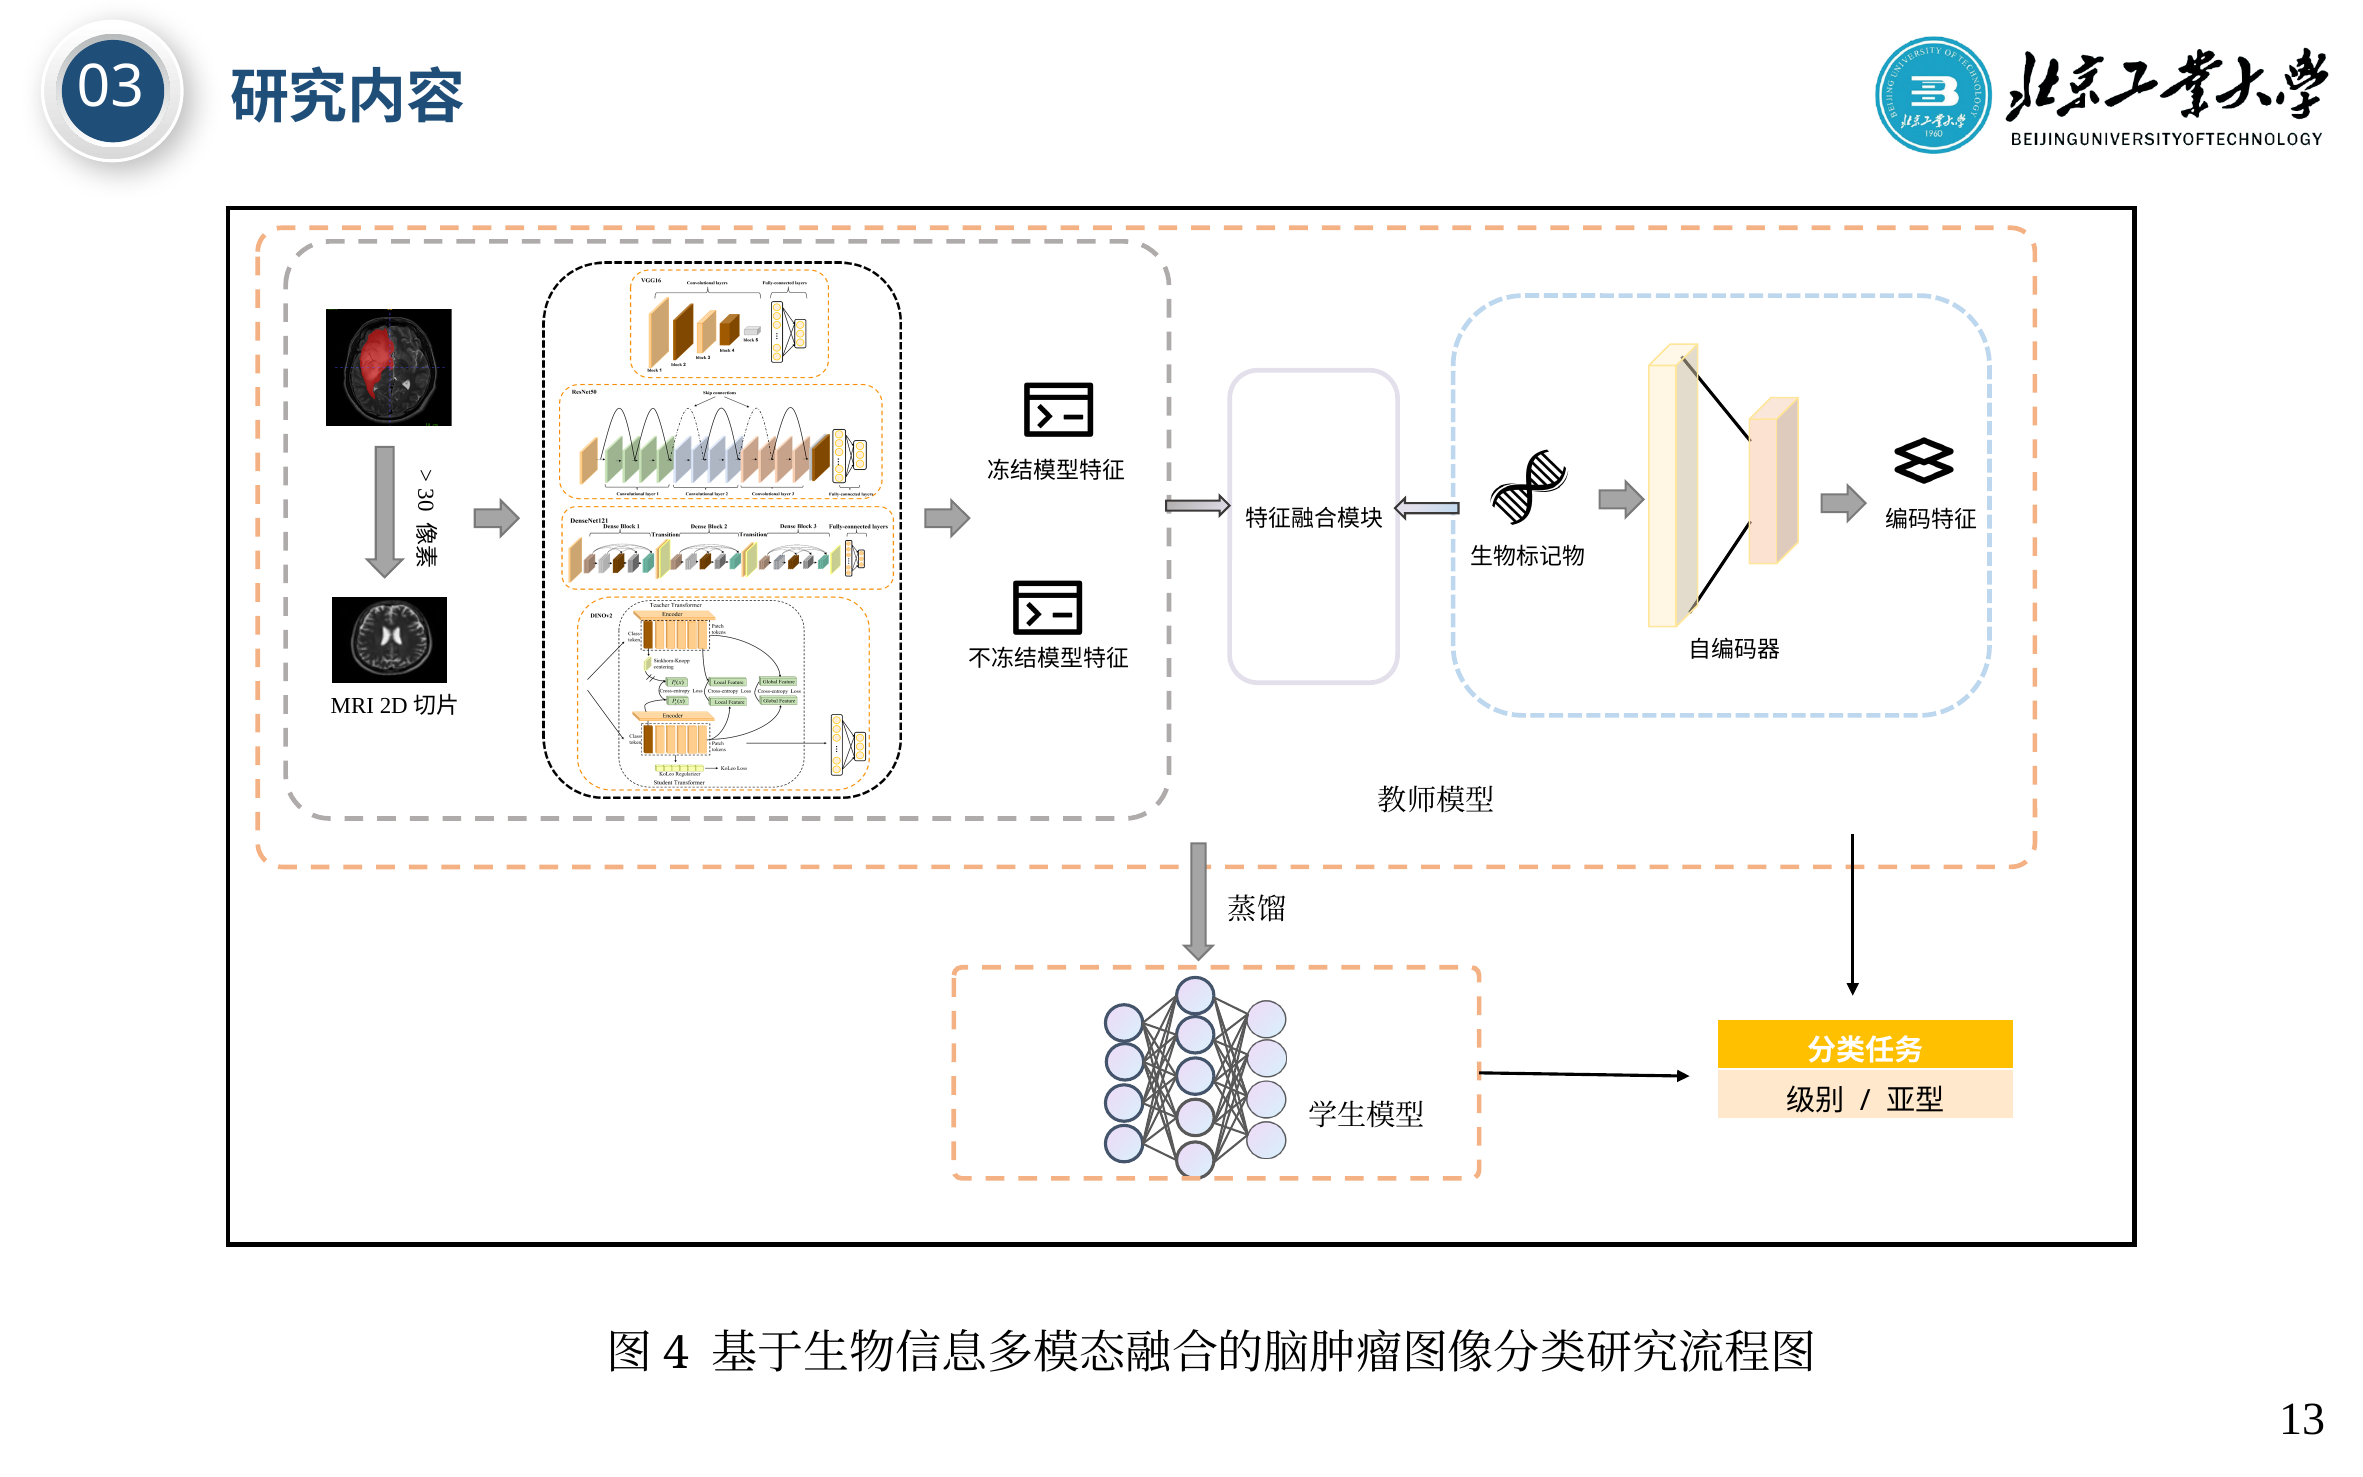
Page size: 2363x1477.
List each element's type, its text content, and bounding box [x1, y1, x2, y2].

picture [332, 597, 447, 683]
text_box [1681, 356, 1751, 442]
picture [1019, 370, 1098, 449]
text_box [227, 207, 2135, 1246]
picture [326, 309, 452, 426]
picture [542, 261, 902, 799]
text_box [1479, 1072, 1690, 1077]
picture [1869, 30, 2341, 159]
text_box 图4 基于生物信息多模态融合的脑肿瘤图像分类研究流程图 [591, 1314, 2019, 1385]
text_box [1689, 521, 1751, 613]
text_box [41, 21, 625, 161]
text_box 13 [2264, 1381, 2363, 1452]
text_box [1453, 295, 1990, 716]
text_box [1105, 977, 1287, 1179]
picture [1008, 568, 1087, 647]
picture [1888, 424, 1958, 494]
